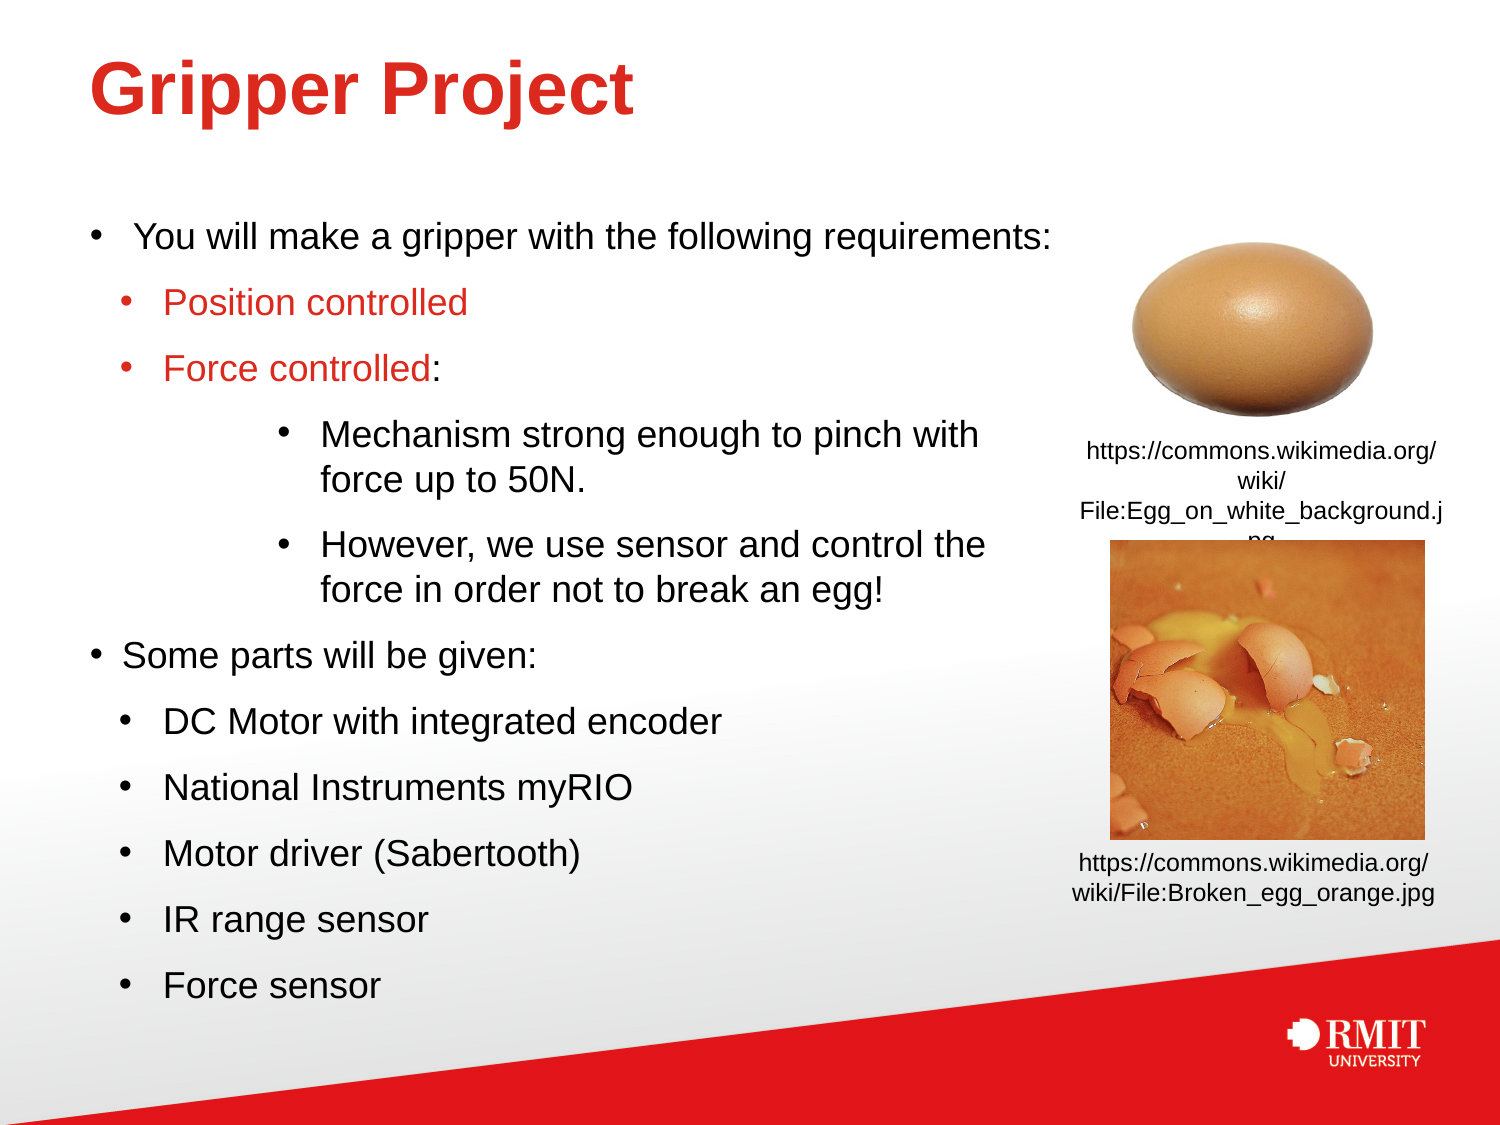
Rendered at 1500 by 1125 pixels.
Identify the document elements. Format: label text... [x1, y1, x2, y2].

title Gripper Project [75, 72, 1425, 157]
text_box https://commons.wikimedia.org/wiki/File:Egg_on_white_background.jpg [1059, 427, 1464, 562]
text_box https://commons.wikimedia.org/wiki/File:Broken_egg_orange.jpg [1044, 839, 1464, 914]
picture [0, 0, 1500, 1125]
list You will make a gripper with the following requirements: Position controlled Force controlled: Mechanism strong enough to pinch with force up to 50N. However, we use sensor and control the force in order not to break an egg! Some parts will be given: DC Motor with integrated encoder National Instruments myRIO Motor driver (Sabertooth) IR range sensor Force sensor [75, 204, 1425, 924]
